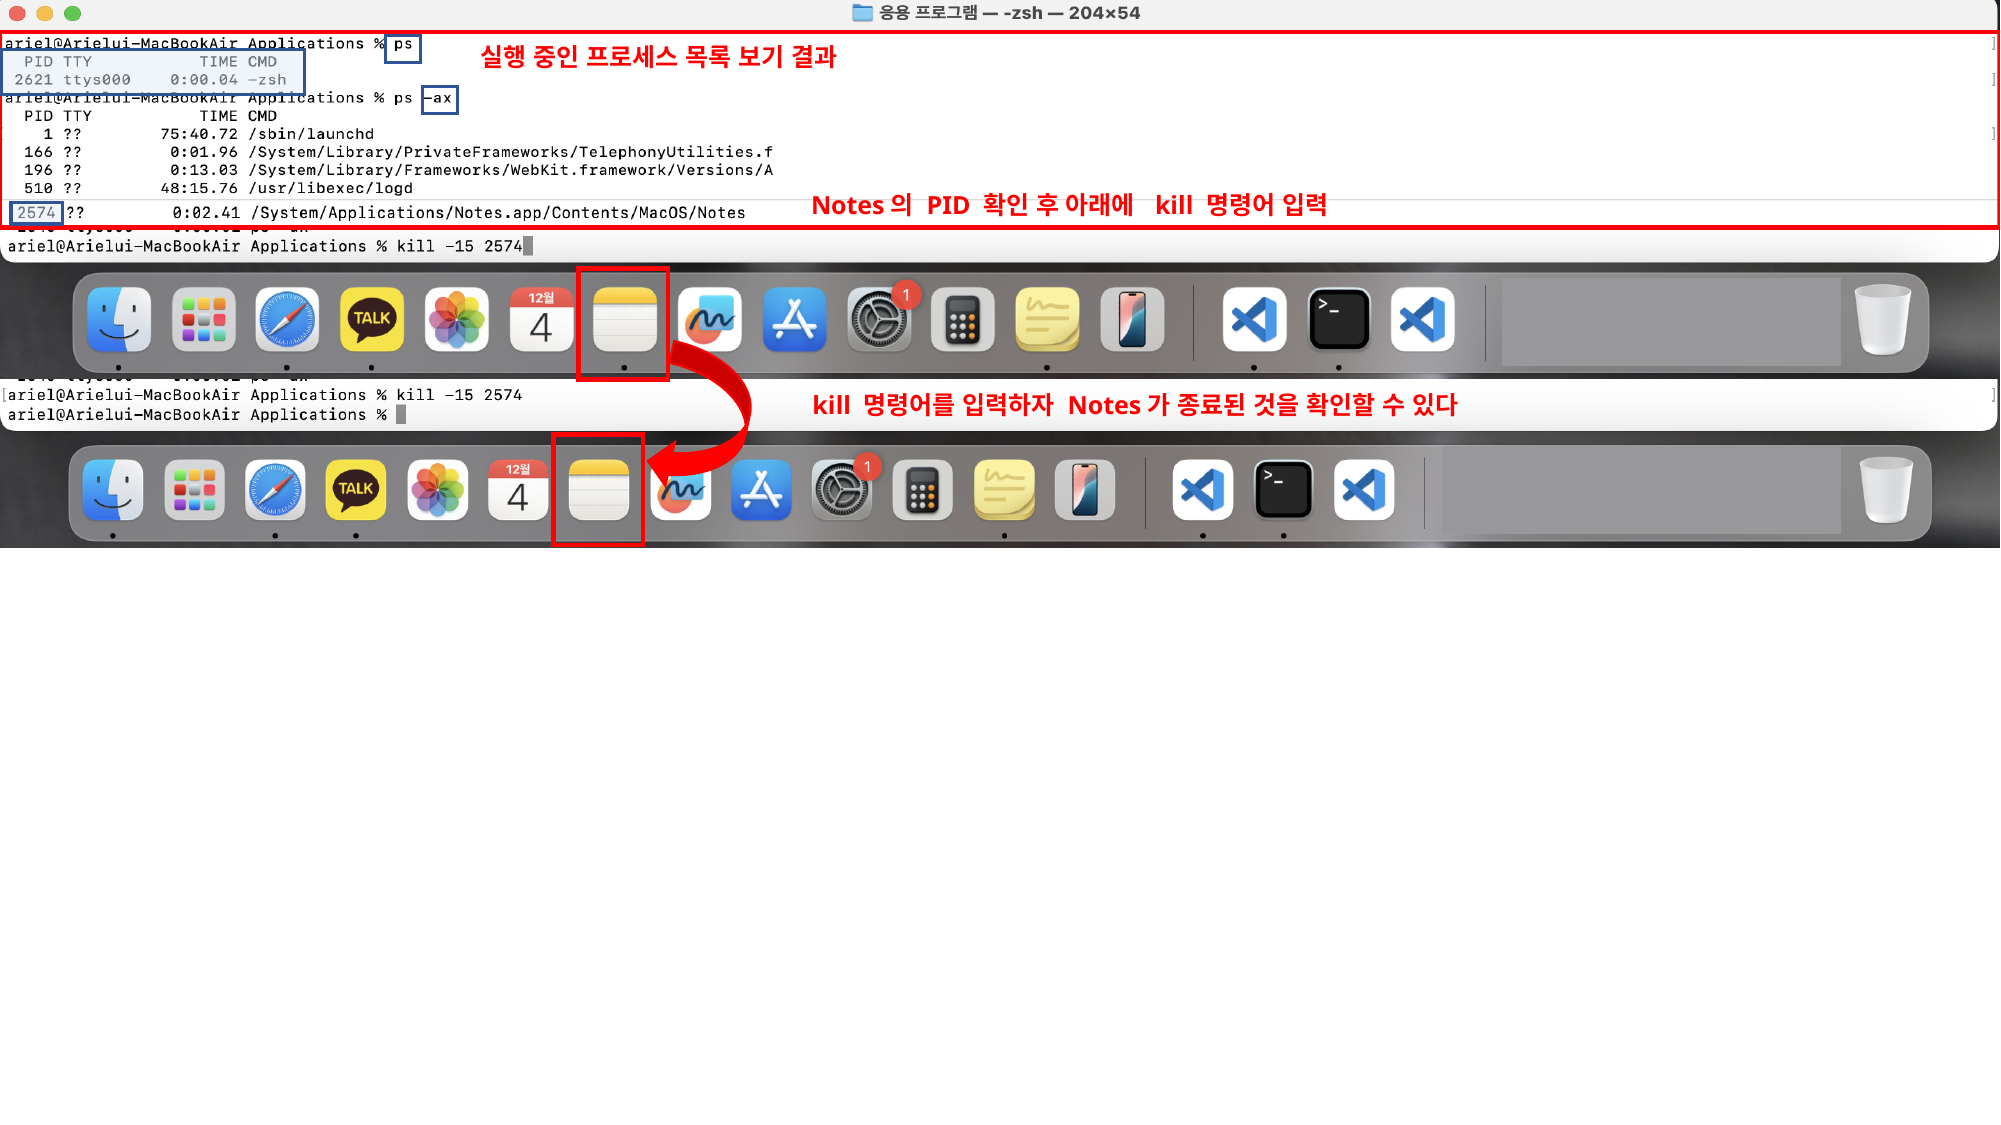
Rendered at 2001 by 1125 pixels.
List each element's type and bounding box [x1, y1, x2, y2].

text_box [0, 0, 2000, 548]
